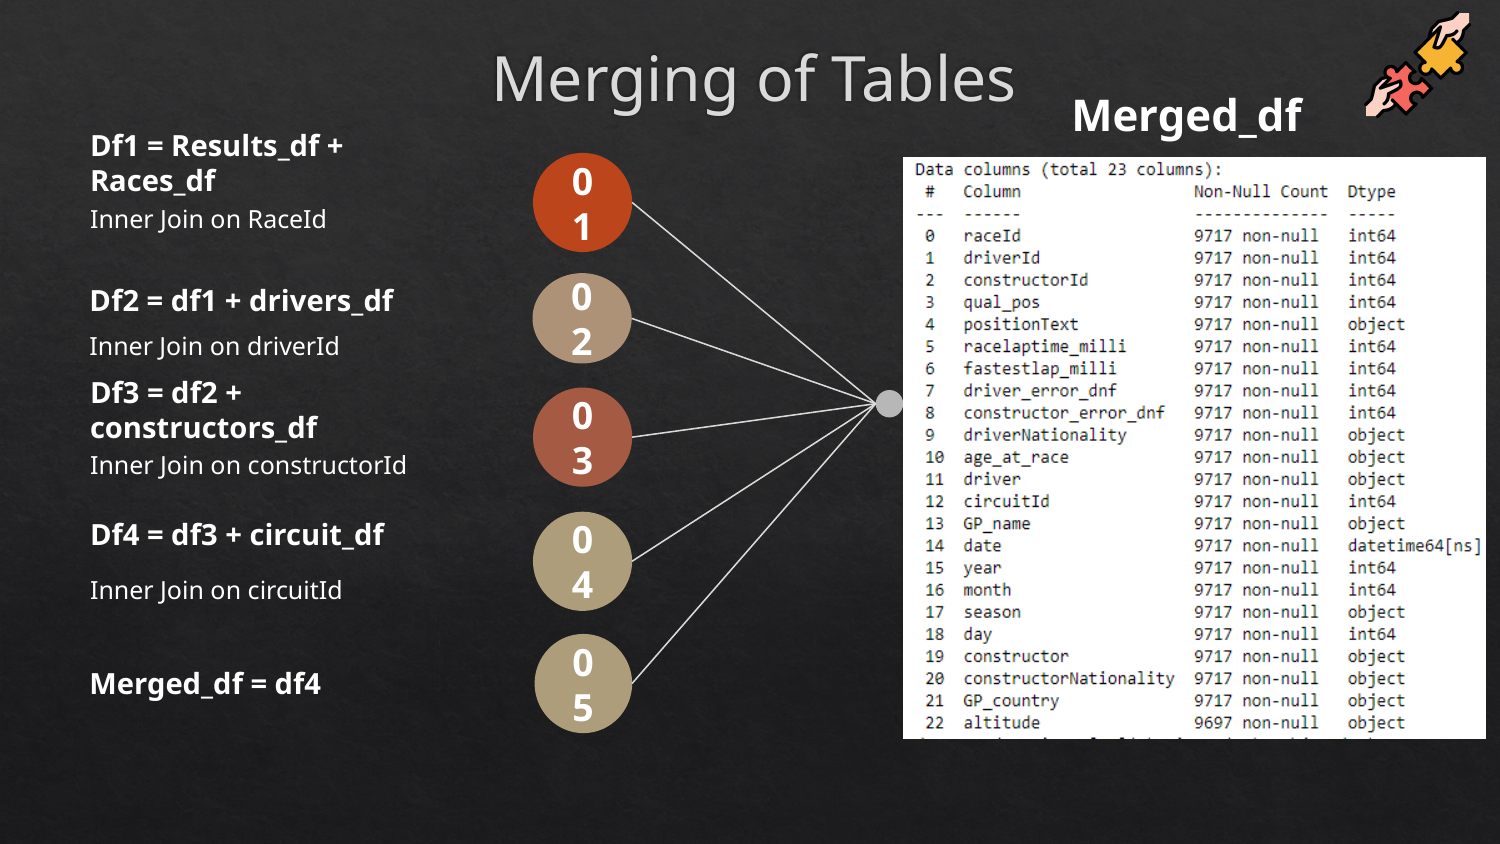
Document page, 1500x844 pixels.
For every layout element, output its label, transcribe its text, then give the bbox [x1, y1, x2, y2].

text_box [631, 202, 876, 315]
text_box Merging of Tables [117, 16, 1391, 137]
picture [902, 157, 1486, 739]
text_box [74, 633, 633, 734]
text_box [884, 390, 895, 418]
picture [1364, 11, 1471, 118]
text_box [631, 318, 876, 399]
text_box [74, 272, 623, 369]
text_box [74, 135, 633, 253]
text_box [74, 505, 623, 617]
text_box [74, 381, 622, 493]
text_box Merged_df [849, 70, 1500, 158]
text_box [631, 403, 876, 684]
